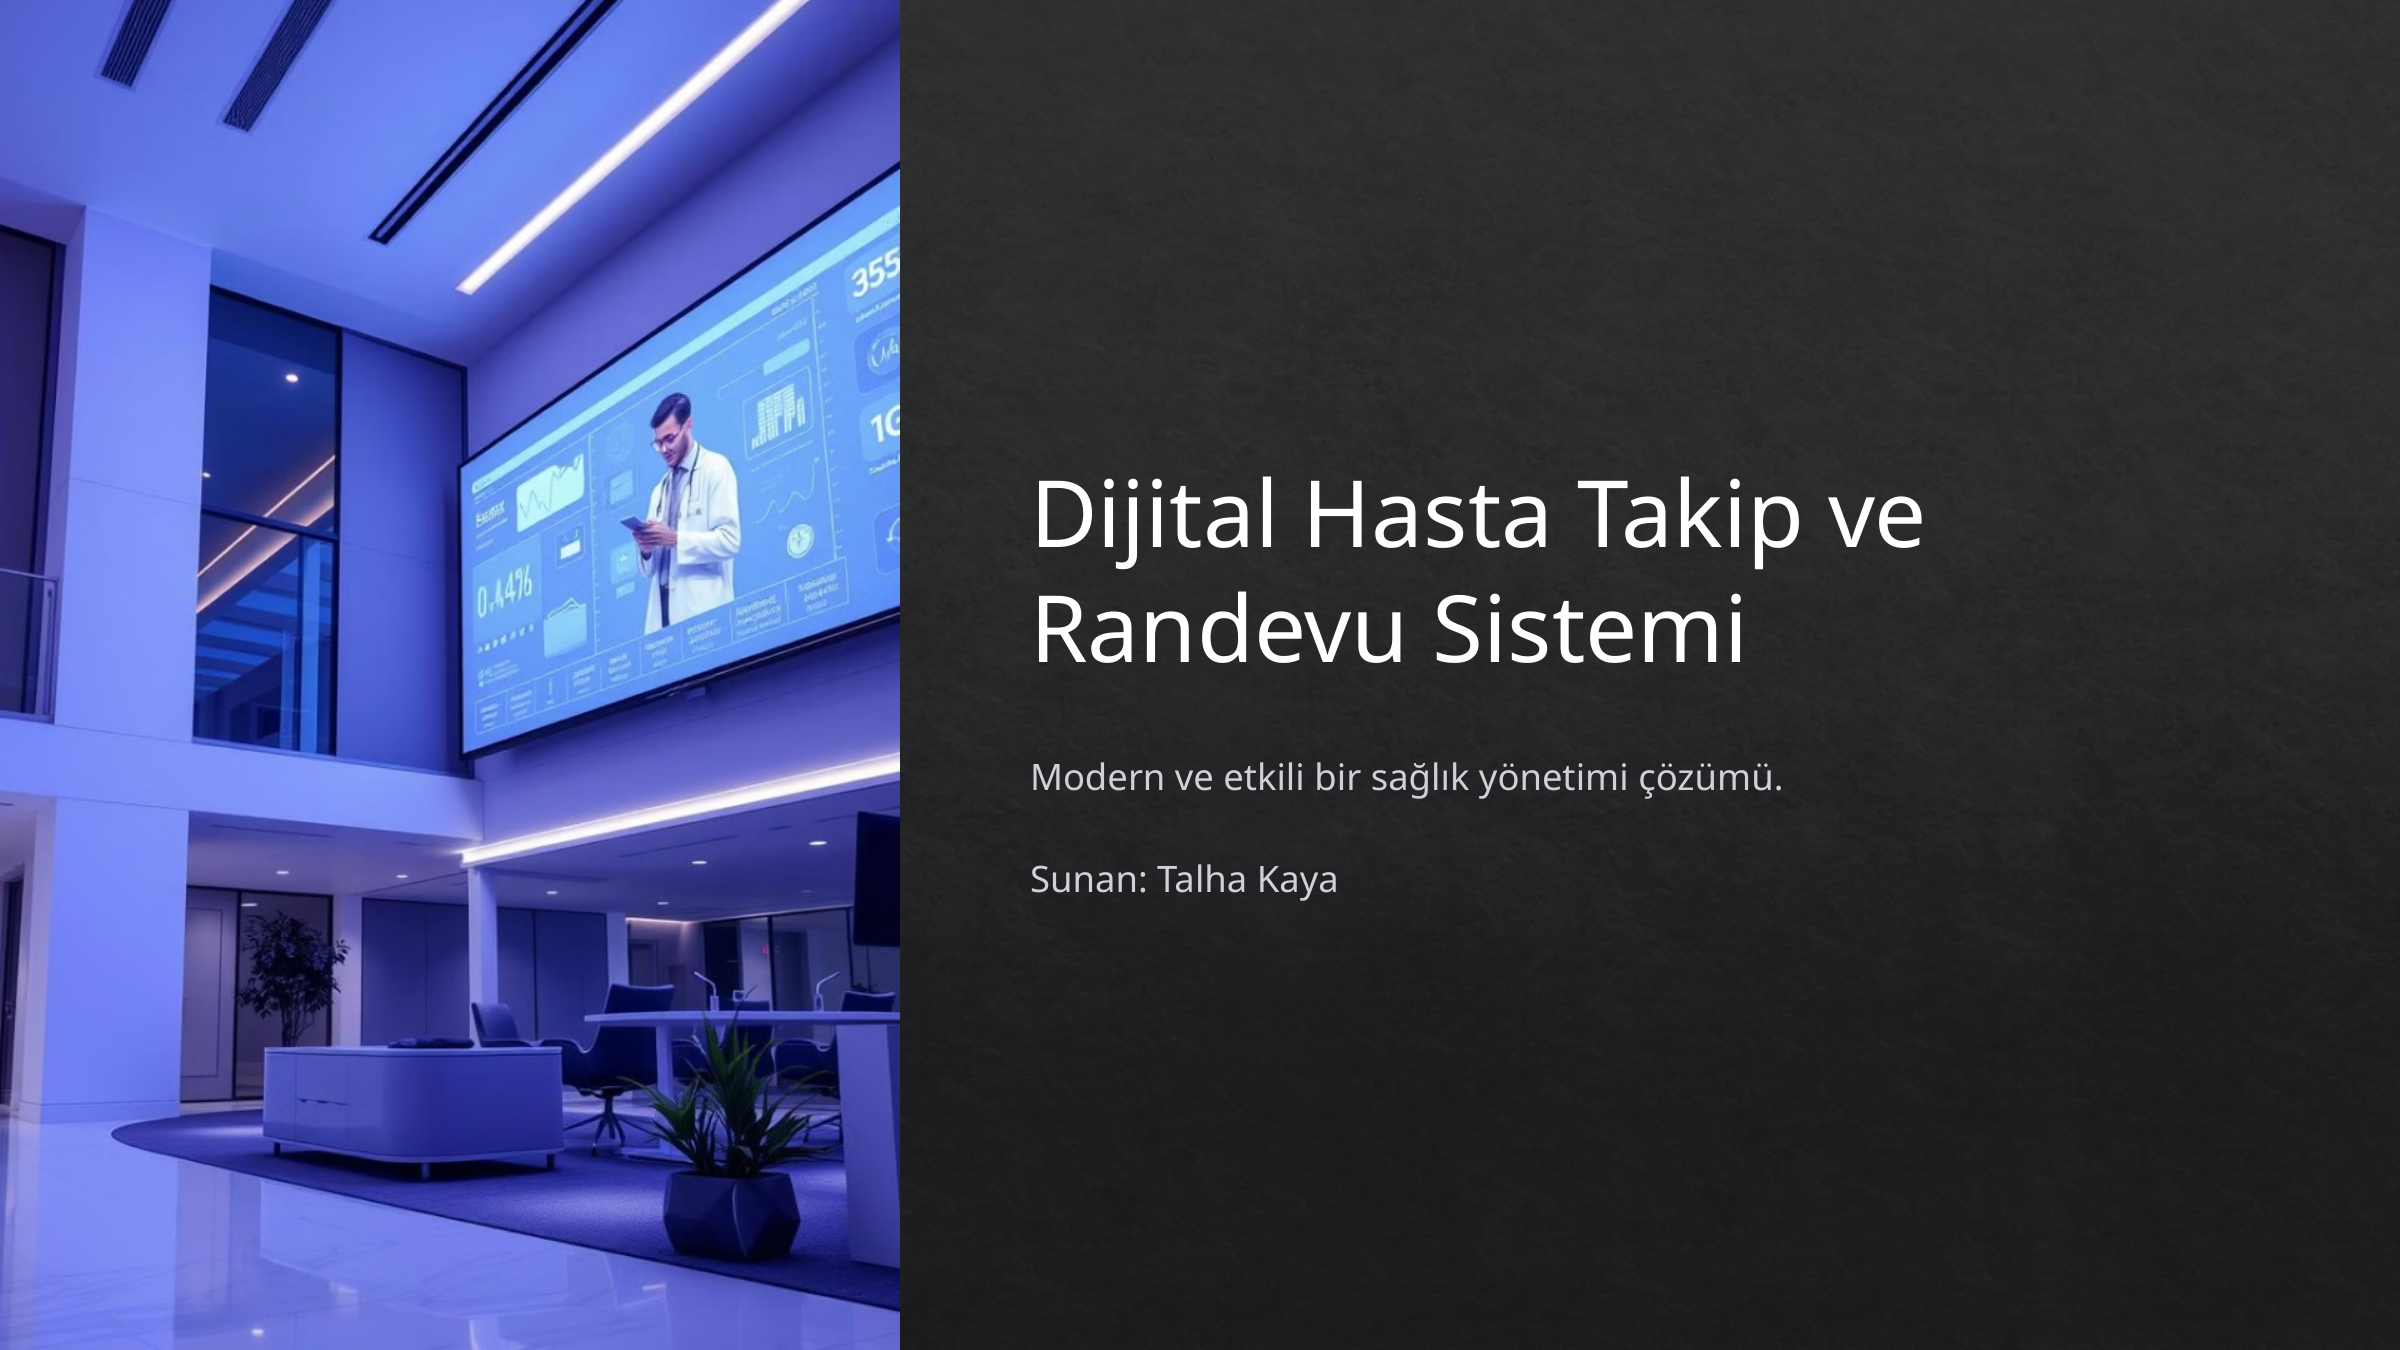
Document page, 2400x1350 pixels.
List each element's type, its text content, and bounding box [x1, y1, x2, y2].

text_box Sunan: Talha Kaya [1030, 840, 2270, 900]
text_box Modern ve etkili bir sağlık yönetimi çözümü. [1030, 738, 2270, 799]
text_box Dijital Hasta Takip ve Randevu Sistemi [1030, 450, 2270, 683]
picture [0, 0, 901, 1350]
